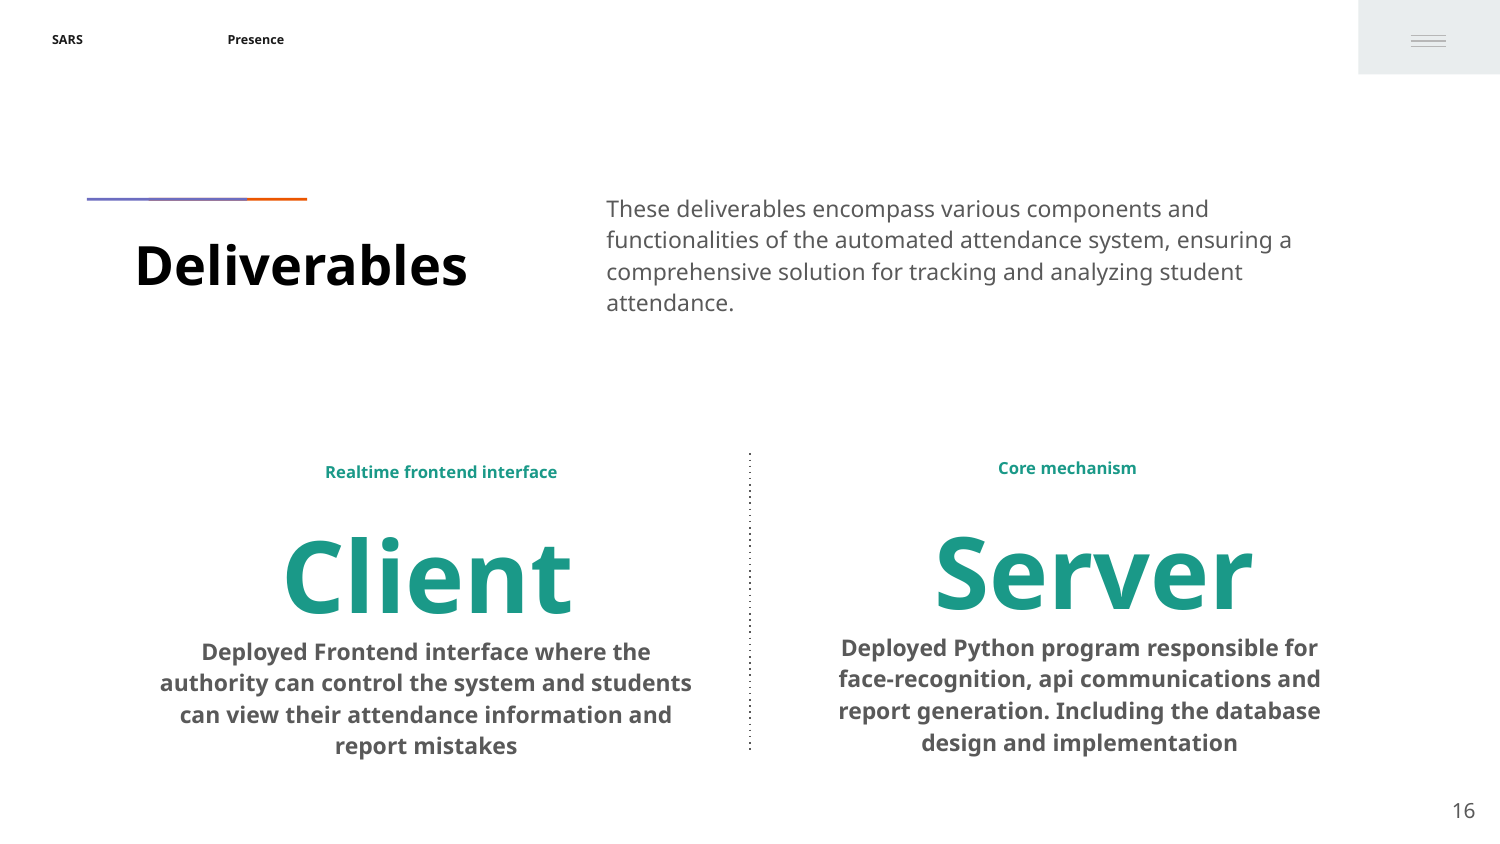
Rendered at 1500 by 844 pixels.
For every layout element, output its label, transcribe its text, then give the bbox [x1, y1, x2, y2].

text_box Deployed Python program responsible for face-recognition, api communications and report generation. Including the database design and implementation [801, 614, 1359, 737]
text_box Server [810, 477, 1379, 634]
text_box Deployed Frontend interface where the authority can control the system and students can view their attendance information and report mistakes [138, 618, 715, 740]
text_box Realtime frontend interface [162, 443, 721, 480]
text_box Core mechanism [801, 440, 1335, 478]
slide_number ‹#› [1400, 779, 1491, 844]
list These deliverables encompass various components and functionalities of the automated attendance system, ensuring a comprehensive solution for tracking and analyzing student attendance. [591, 175, 1379, 345]
title Deliverables [119, 216, 580, 386]
text_box Client [118, 480, 738, 638]
